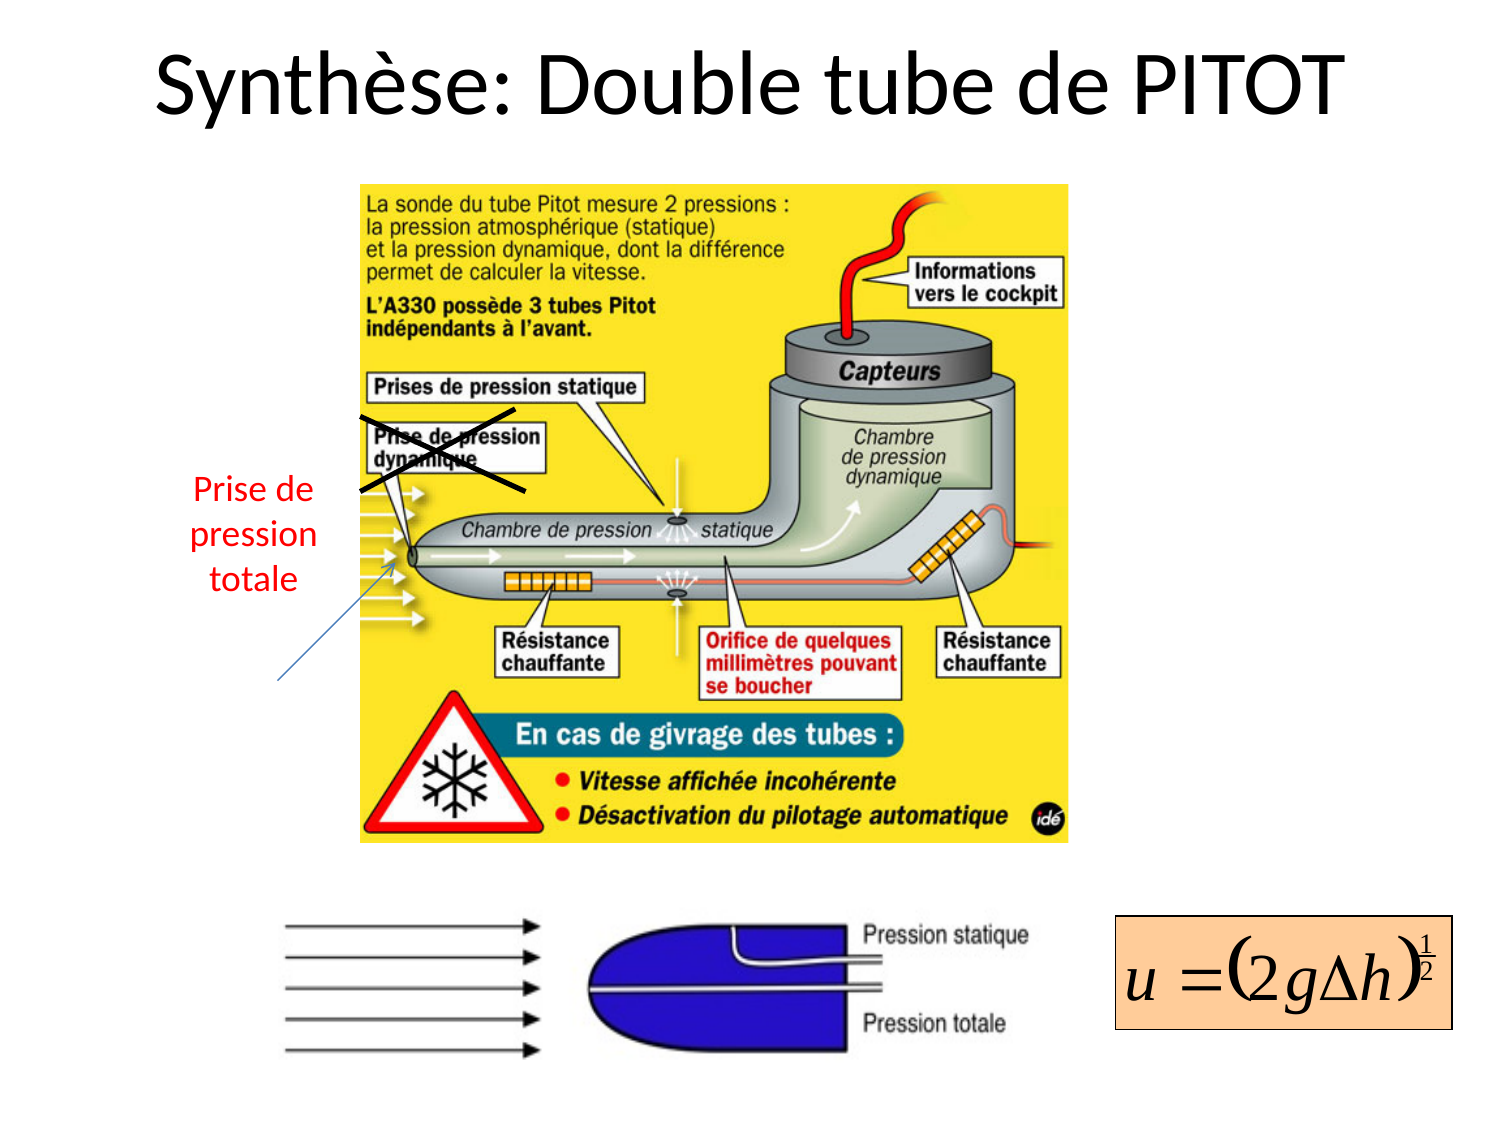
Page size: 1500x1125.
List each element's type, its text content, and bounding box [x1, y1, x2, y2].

text_box [25, 0, 1120, 423]
picture [359, 184, 1069, 844]
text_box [1115, 916, 1452, 1030]
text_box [277, 562, 396, 681]
text_box Prise de pression totale [171, 456, 337, 606]
picture [265, 892, 1058, 1083]
title Synthèse: Double tube de PITOT [1120, 0, 1427, 172]
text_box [359, 408, 526, 492]
